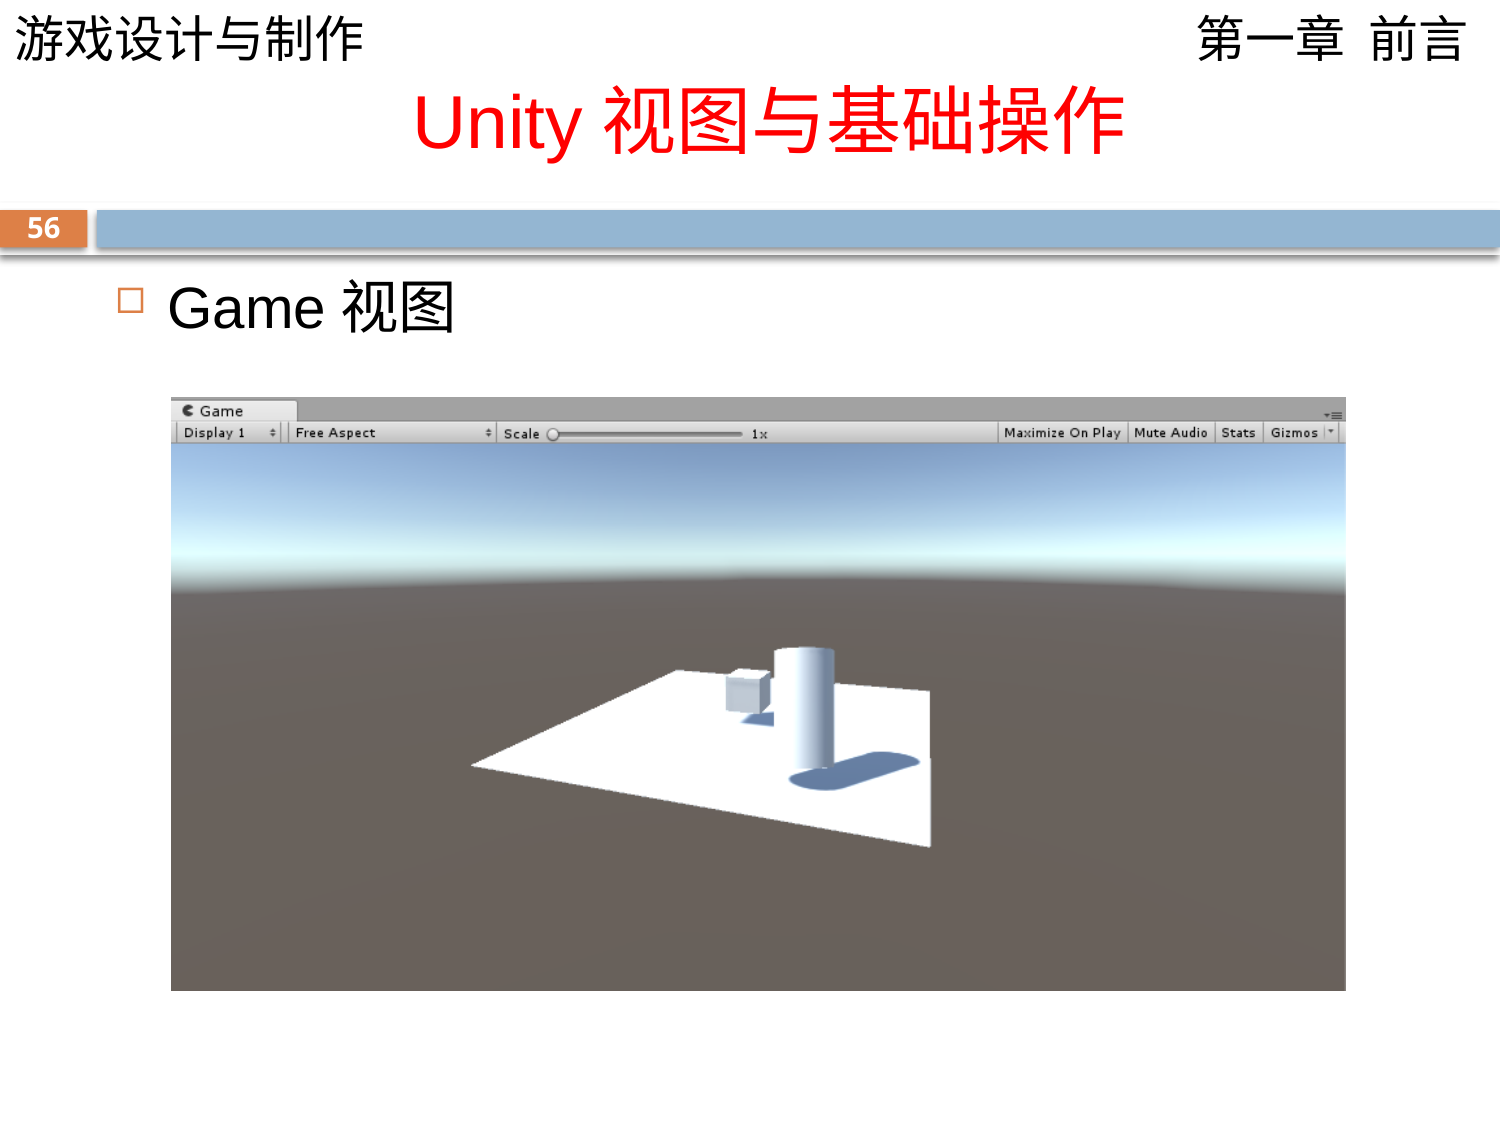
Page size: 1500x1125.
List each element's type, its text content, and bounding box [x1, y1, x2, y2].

picture [171, 396, 1346, 991]
list Game视图 [100, 262, 1438, 1000]
slide_number 56 [0, 208, 88, 249]
title Unity视图与基础操作 [100, 37, 1438, 200]
